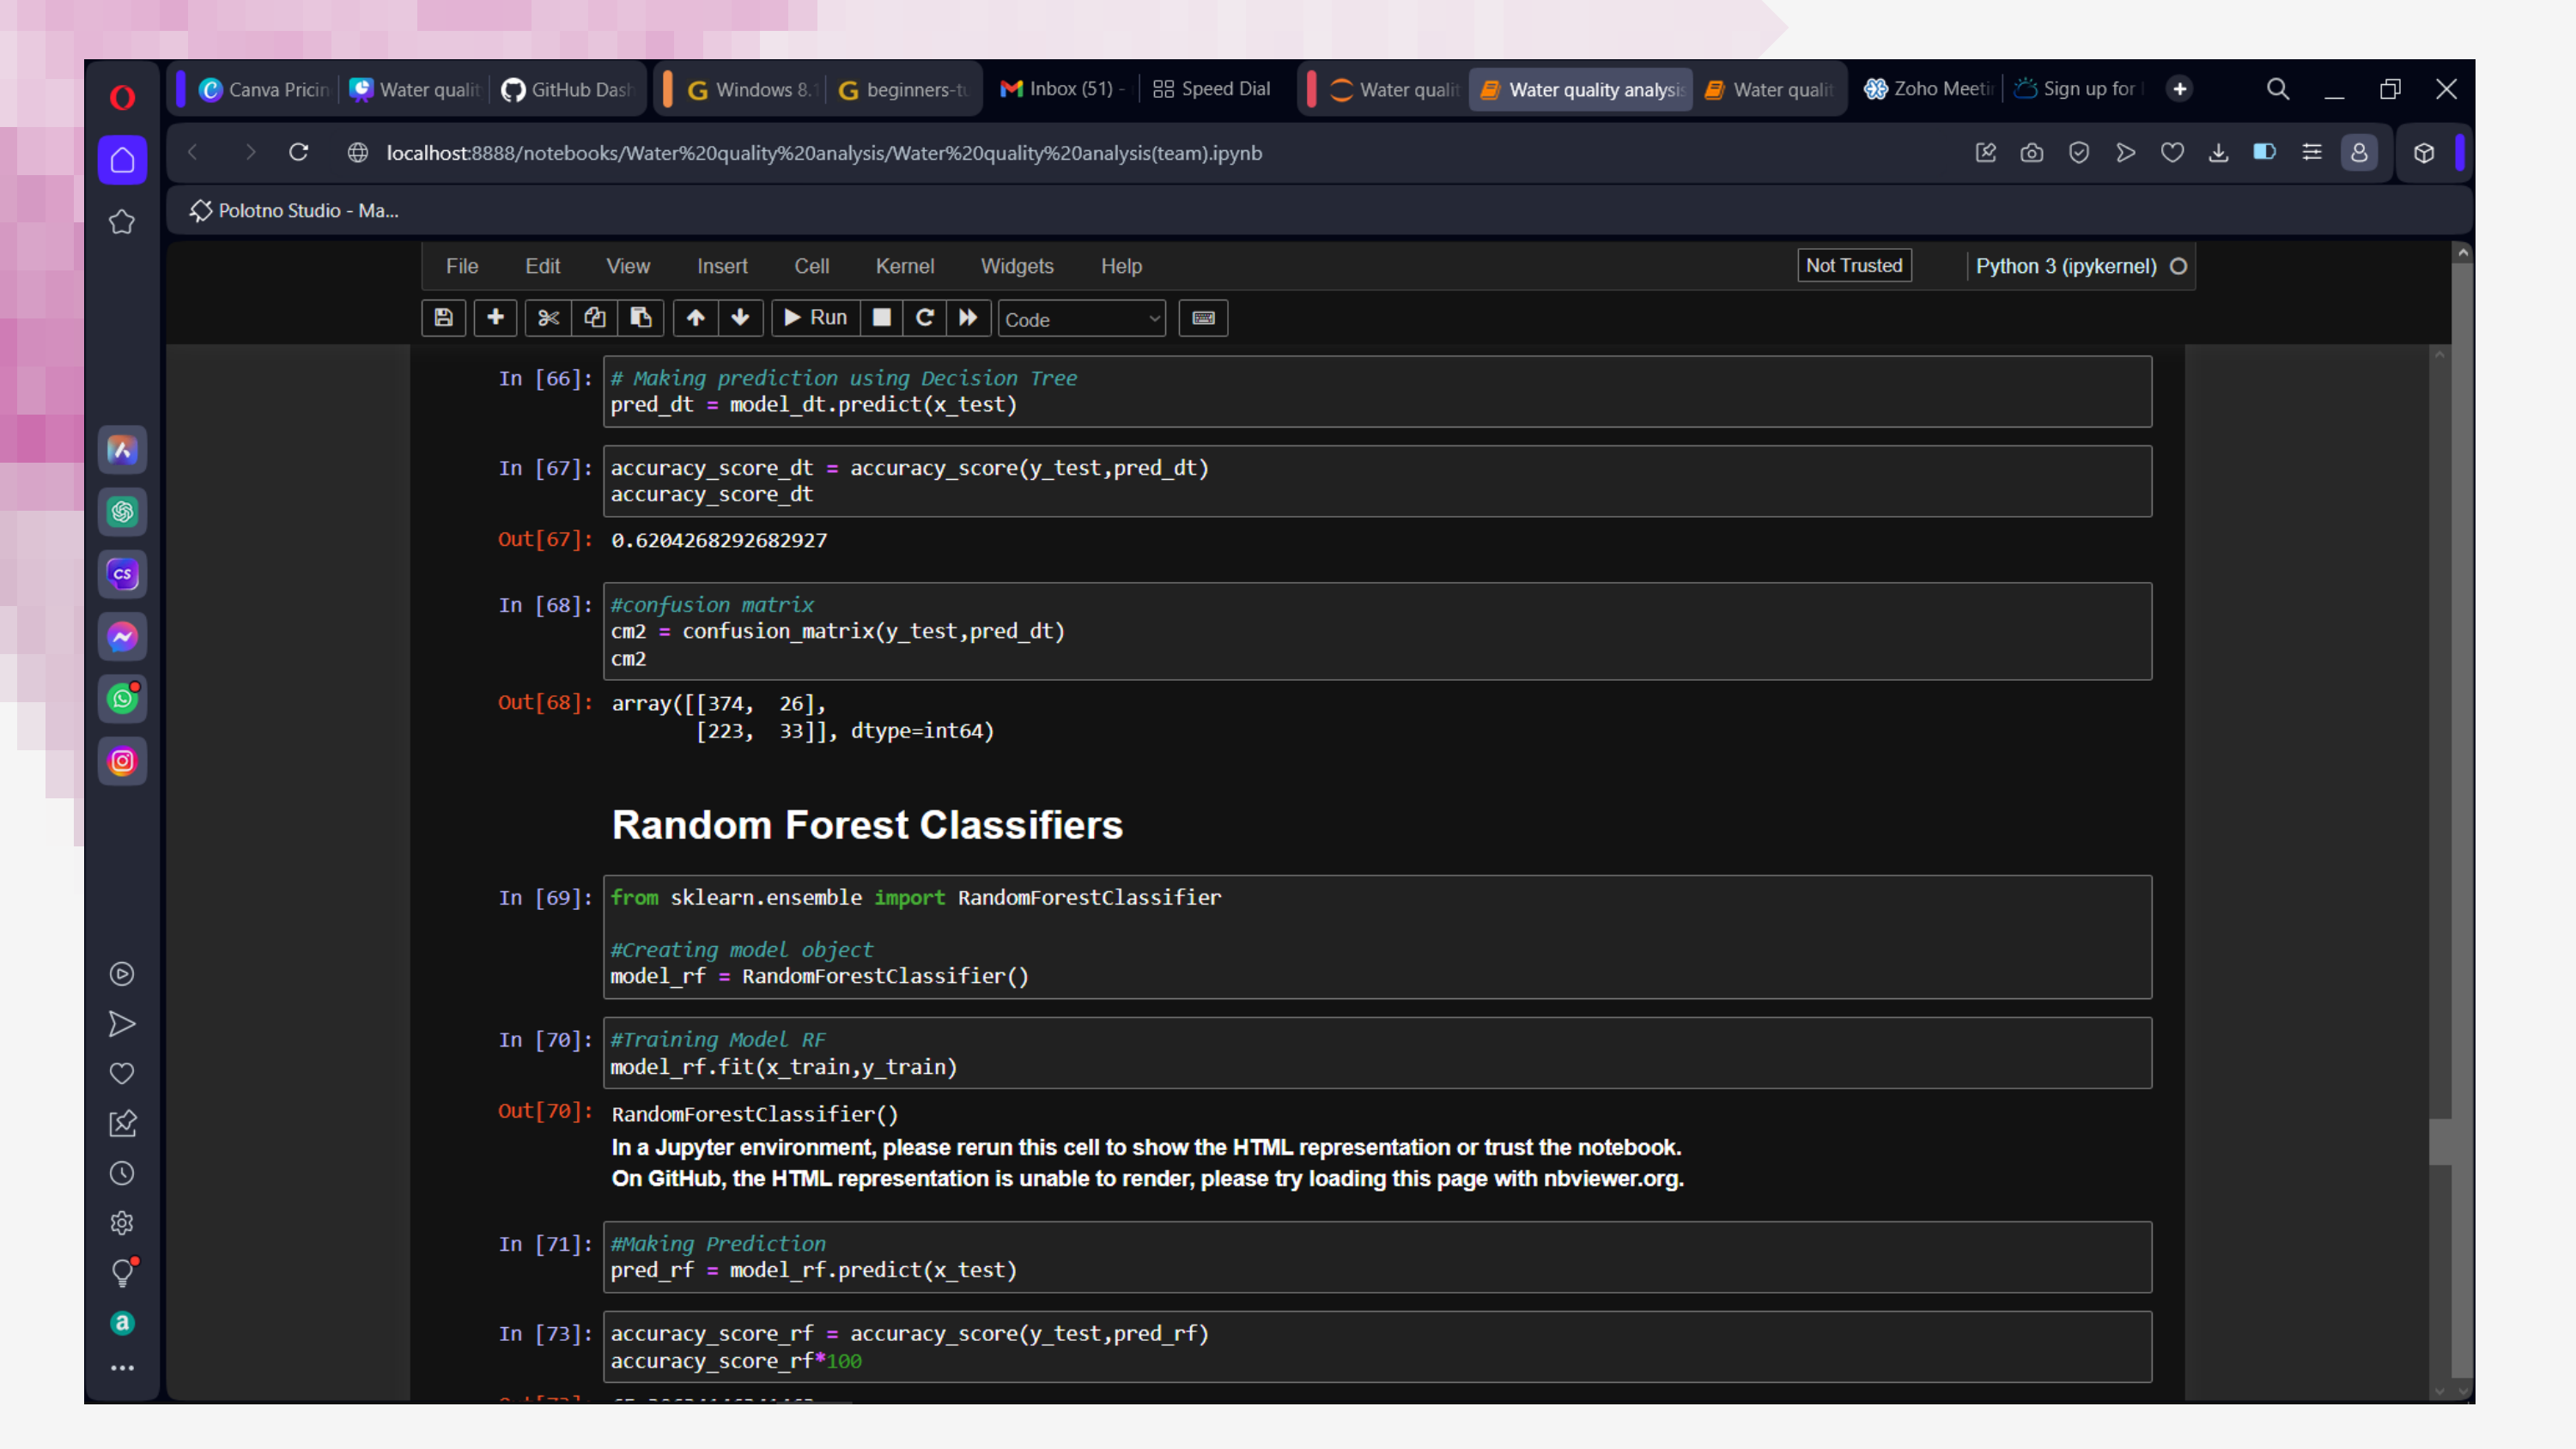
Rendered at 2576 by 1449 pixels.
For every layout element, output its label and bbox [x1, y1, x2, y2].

picture [83, 59, 2476, 1404]
text_box [0, 0, 1789, 1449]
